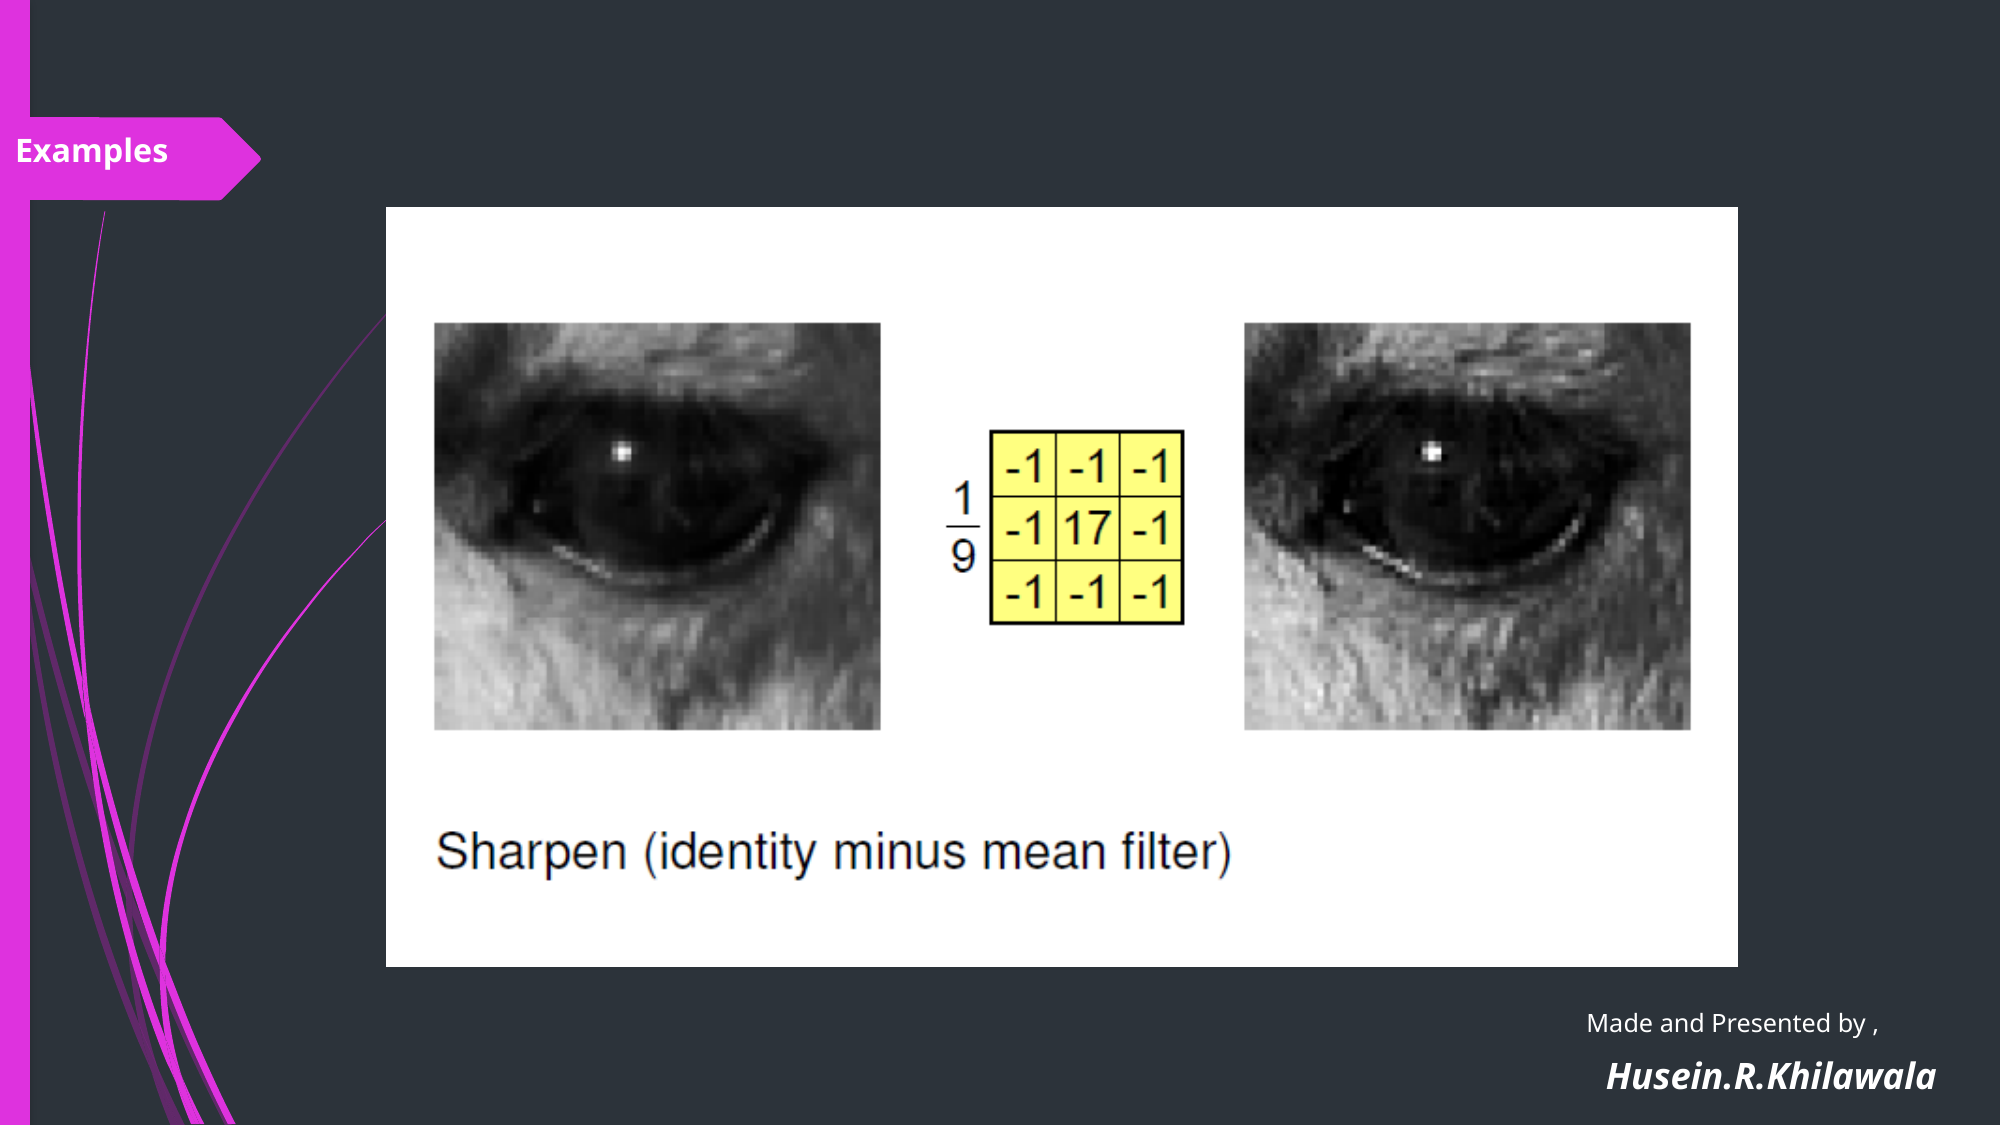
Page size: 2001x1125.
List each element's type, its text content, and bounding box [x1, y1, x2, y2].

text_box Examples [0, 122, 308, 177]
text_box Made and Presented by , Husein.R.Khilawala [1571, 999, 1965, 1107]
picture [386, 207, 1739, 967]
